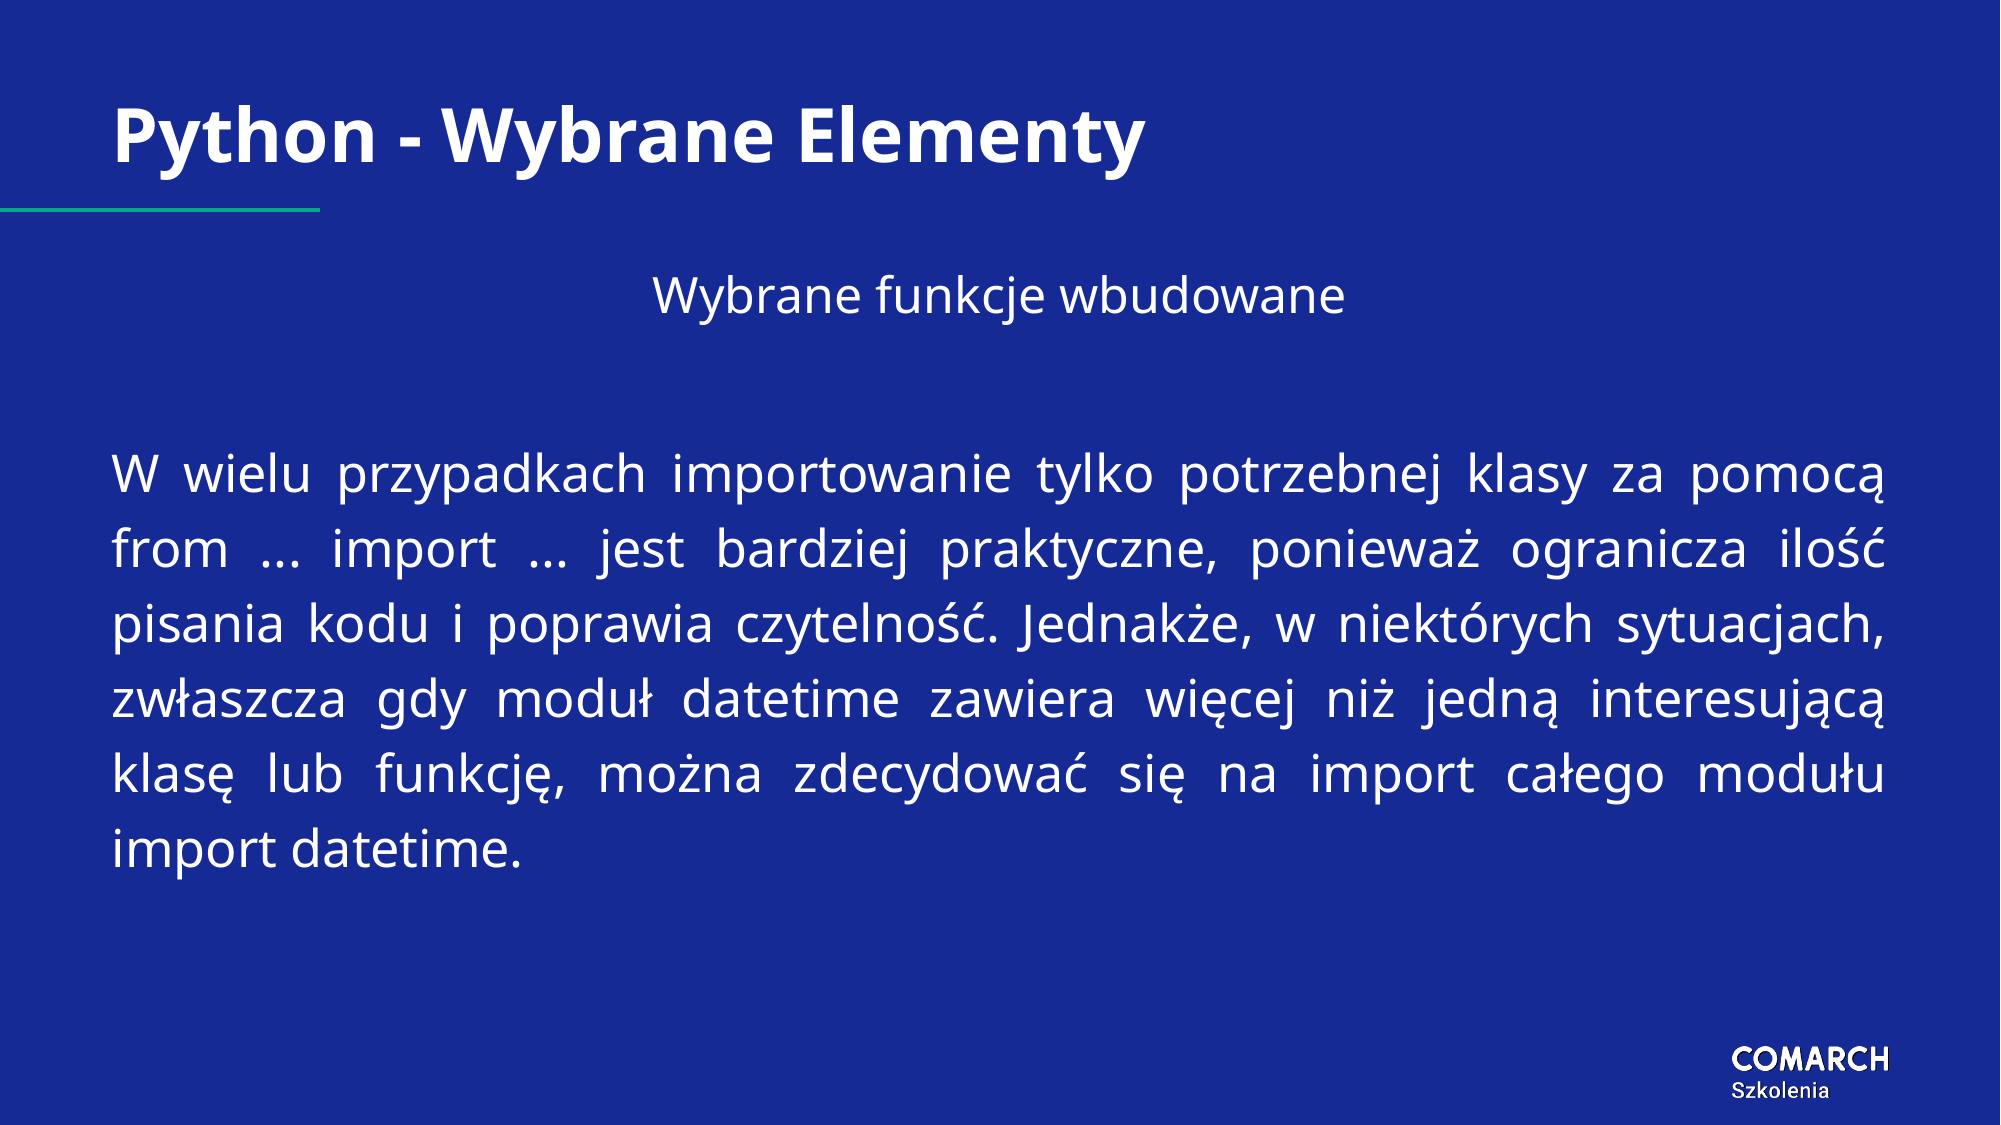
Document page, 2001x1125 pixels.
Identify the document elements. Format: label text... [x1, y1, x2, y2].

title Python - Wybrane Elementy [111, 0, 1889, 185]
picture [1732, 1046, 1889, 1098]
list Wybrane funkcje wbudowane W wielu przypadkach importowanie tylko potrzebnej klasy za pomocą from ... import ... jest bardziej praktyczne, ponieważ ogranicza ilość pisania kodu i poprawia czytelność. Jednakże, w niektórych sytuacjach, zwłaszcza gdy moduł datetime zawiera więcej niż jedną interesującą klasę lub funkcję, można zdecydować się na import całego modułu import datetime. [111, 243, 1889, 1000]
